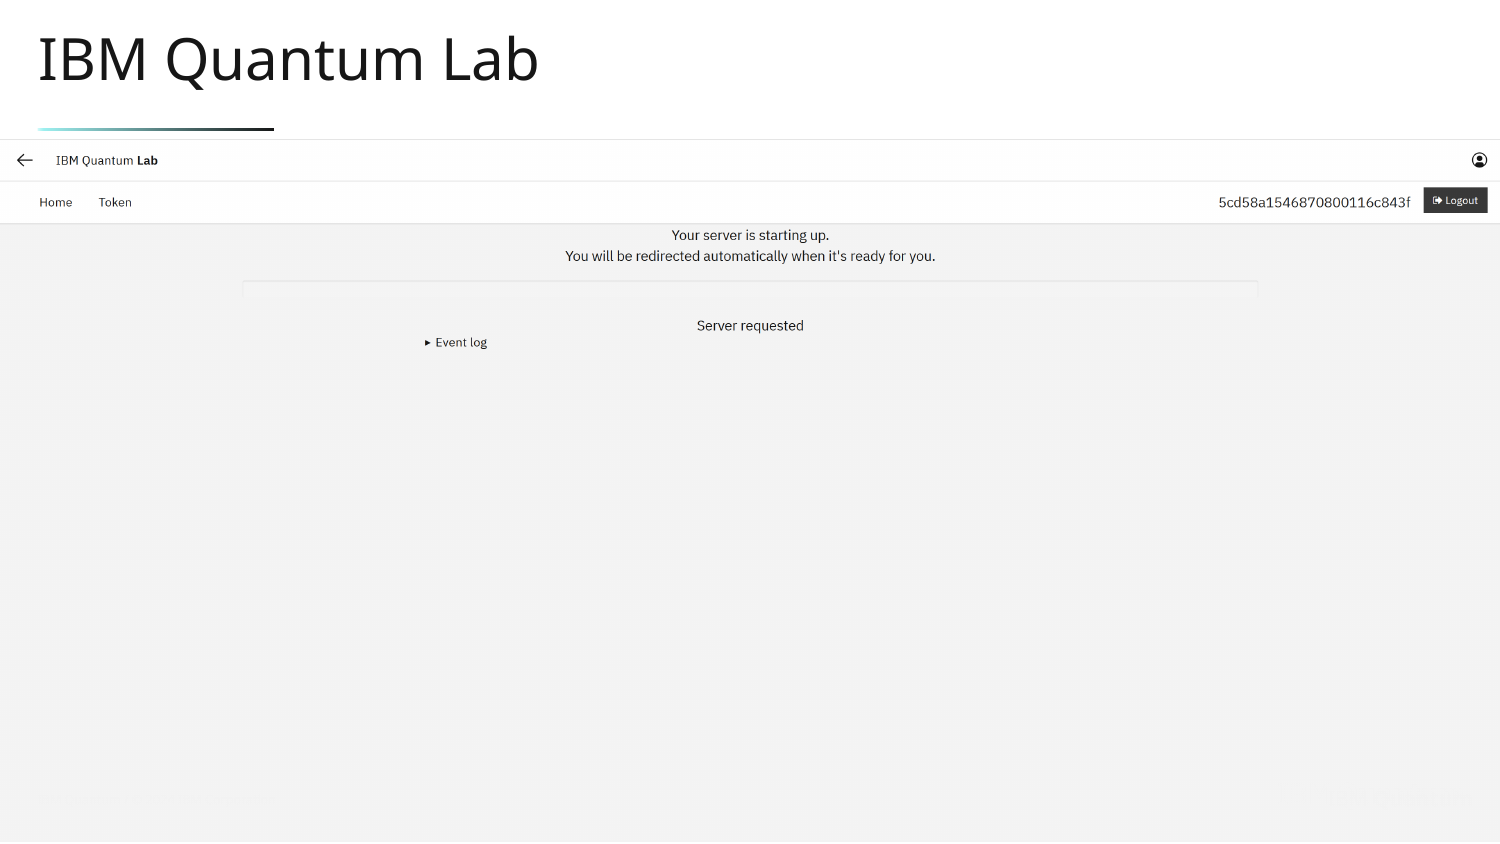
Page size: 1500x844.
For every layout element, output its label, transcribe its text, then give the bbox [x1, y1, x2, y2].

text_box IBM Quantum Lab [24, 22, 1423, 107]
picture [0, 139, 1500, 843]
